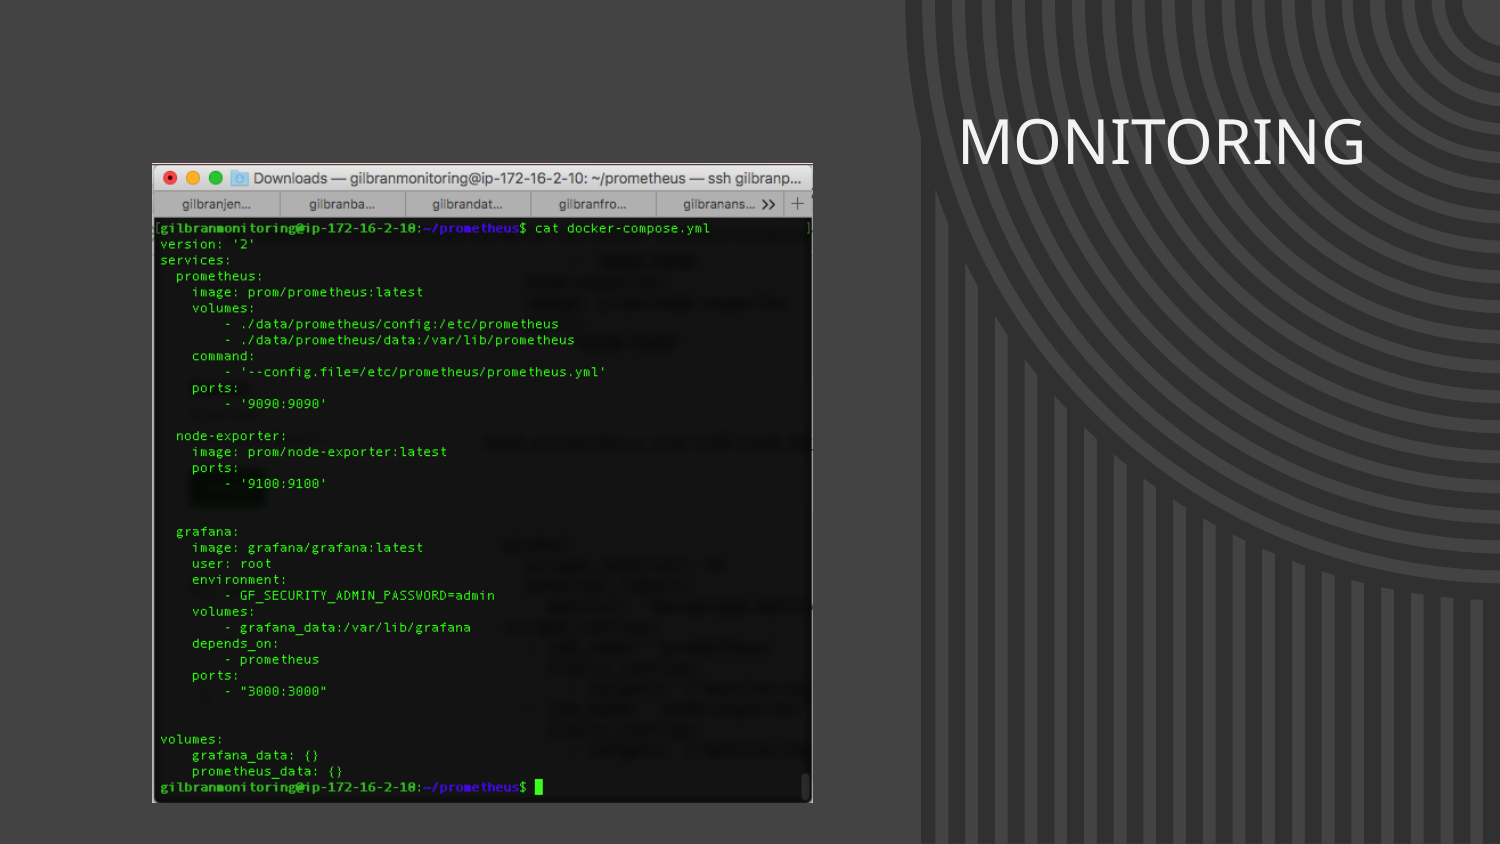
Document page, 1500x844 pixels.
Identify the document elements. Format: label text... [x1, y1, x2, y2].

title MONITORING [365, 87, 1382, 240]
picture [151, 163, 813, 803]
